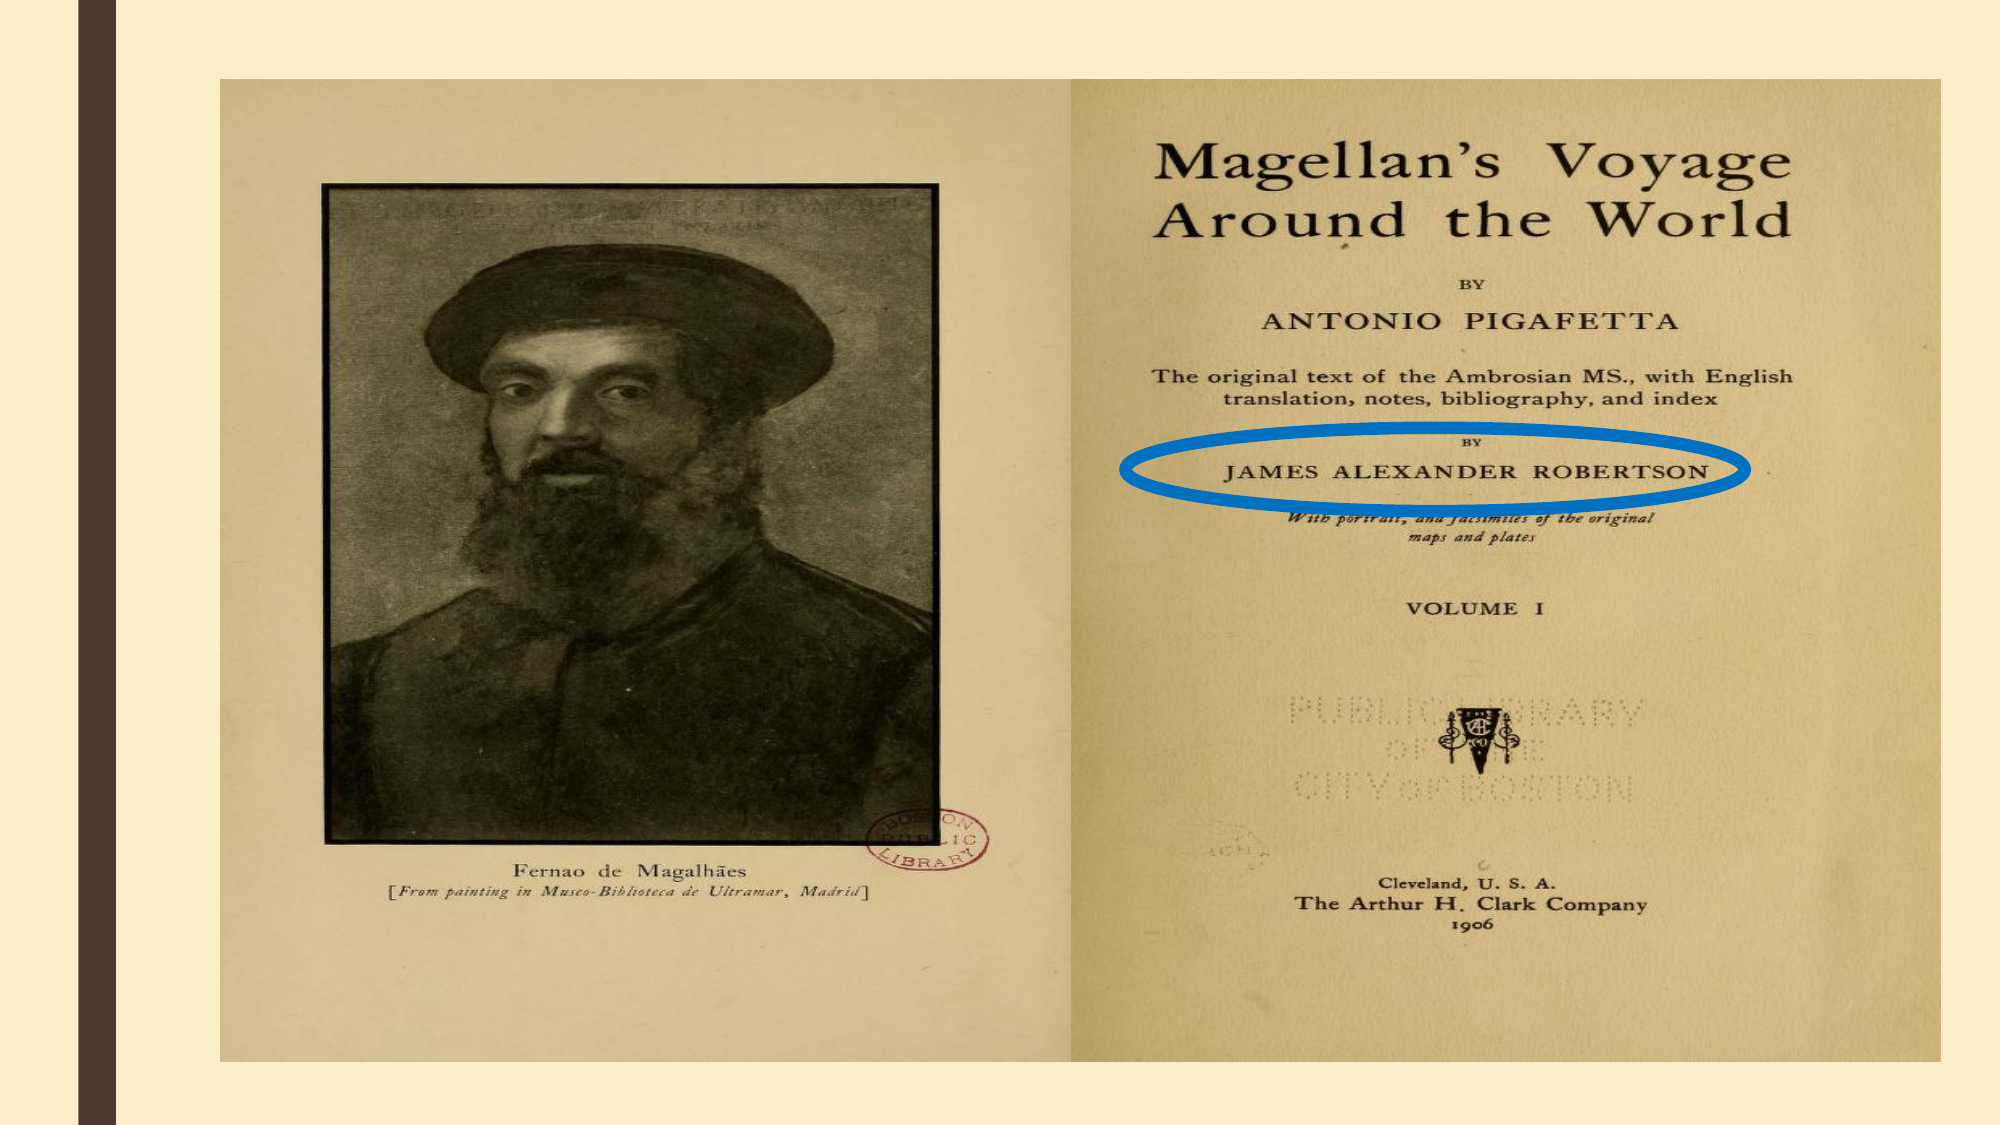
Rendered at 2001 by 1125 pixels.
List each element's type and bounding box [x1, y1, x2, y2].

picture [220, 79, 1071, 1062]
list [1071, 79, 1941, 1062]
